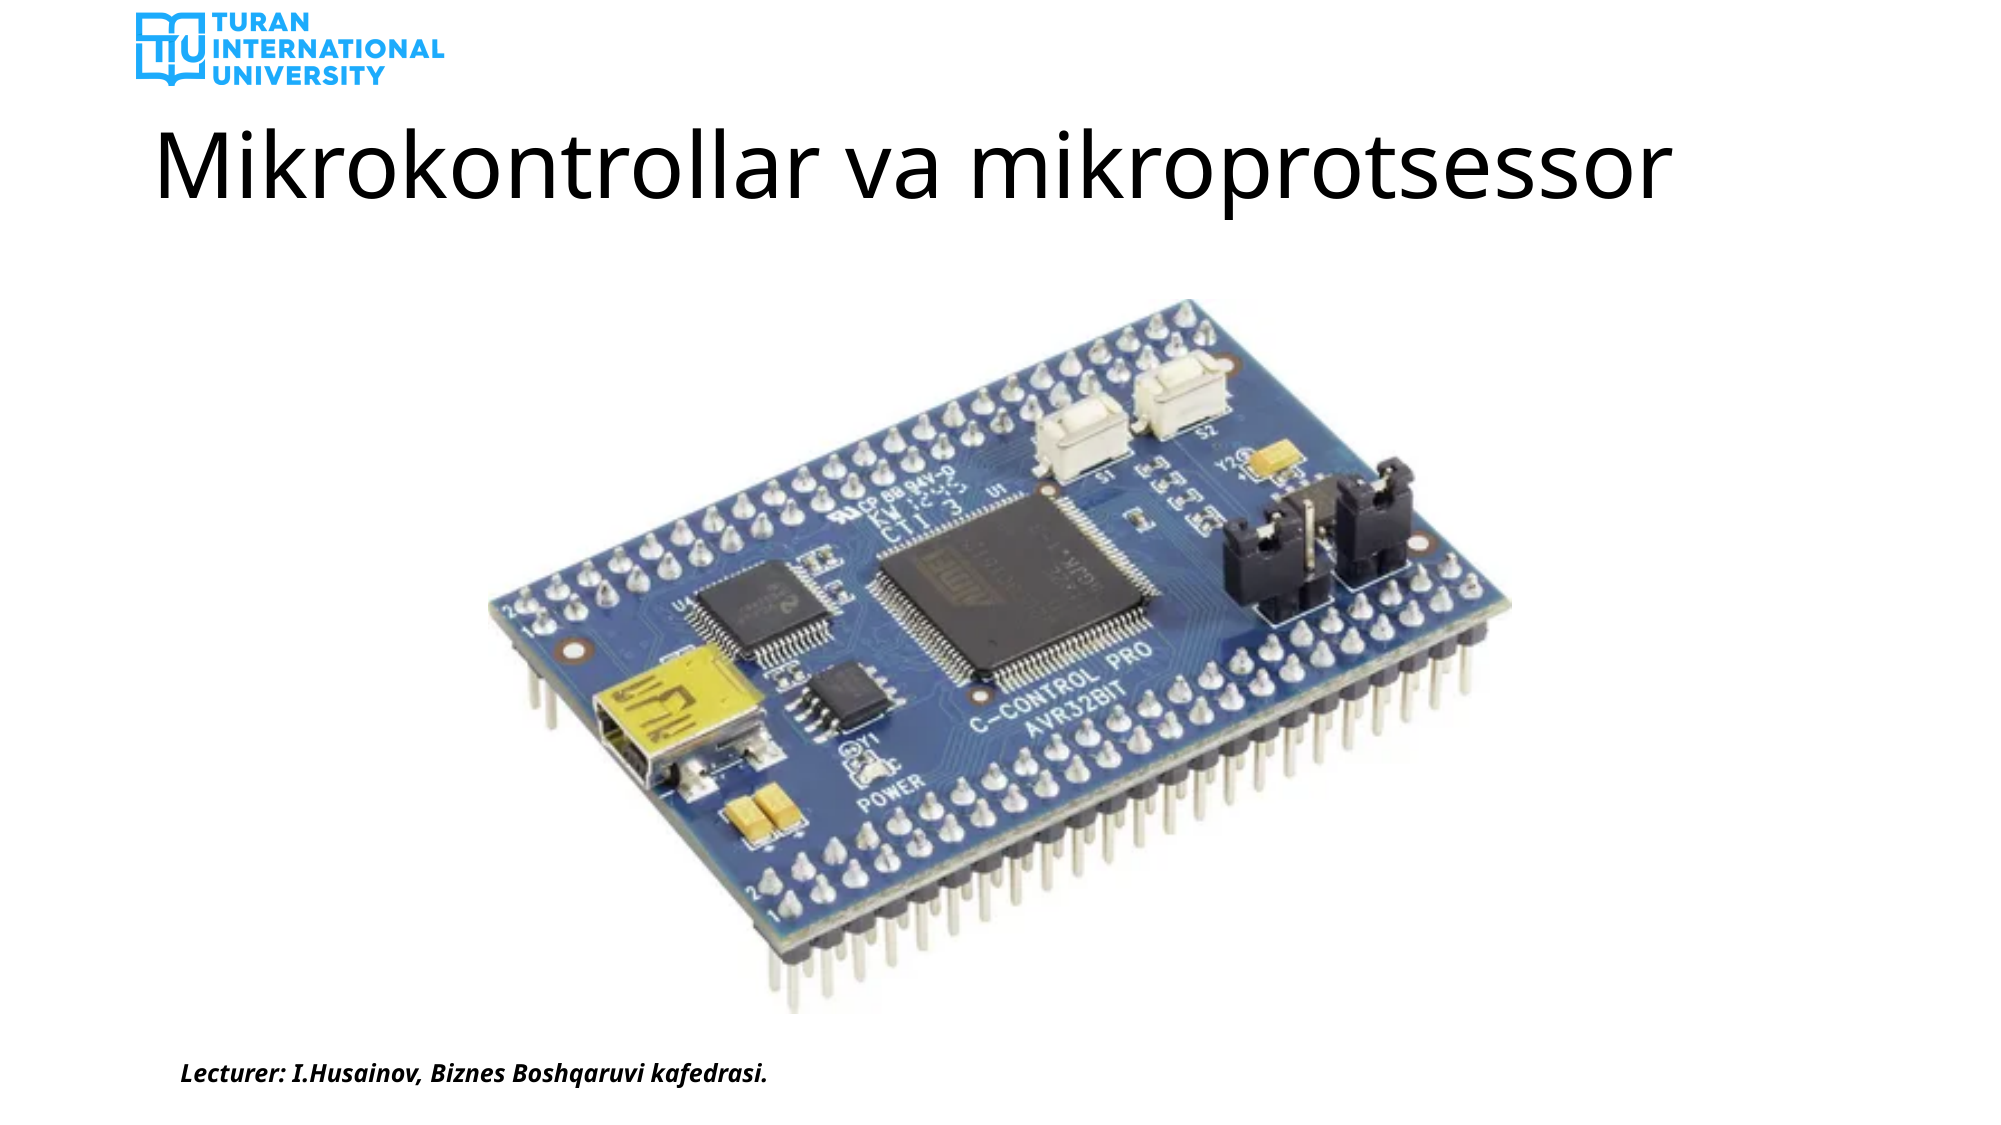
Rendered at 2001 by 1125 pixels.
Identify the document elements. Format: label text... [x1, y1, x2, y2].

footer Lecturer: I.Husainov, Biznes Boshqaruvi kafedrasi. [137, 1042, 813, 1103]
picture [132, 0, 450, 112]
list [487, 298, 1513, 1014]
title Mikrokontrollar va mikroprotsessor [137, 59, 1863, 278]
